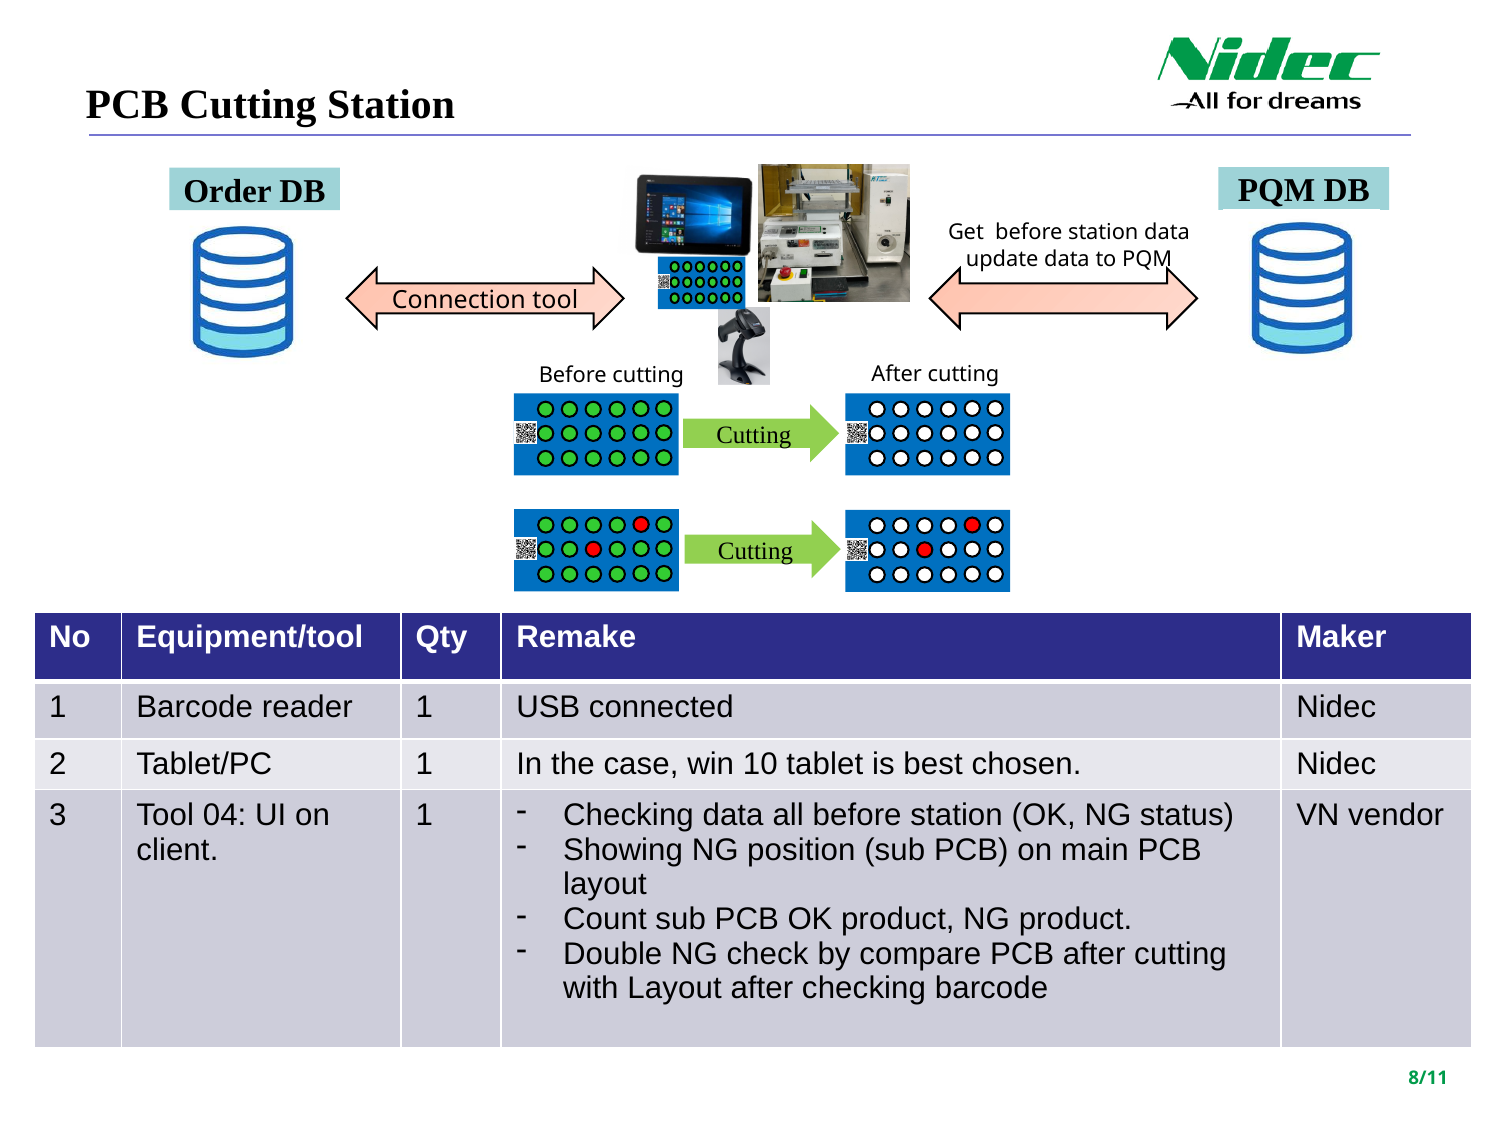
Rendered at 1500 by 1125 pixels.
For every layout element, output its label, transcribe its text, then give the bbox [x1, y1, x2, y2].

text_box PQM DB [1218, 167, 1390, 210]
table_header Equipment/tool [122, 613, 400, 679]
picture [164, 212, 321, 370]
text_box Cutting [684, 404, 840, 463]
picture [1149, 27, 1388, 122]
table_cell 1 [402, 740, 500, 789]
table_cell USB connected [502, 684, 1280, 738]
text_box After cutting [856, 352, 995, 391]
table_cell Checking data all before station (OK, NG status) Showing NG position (sub PCB) on main PCB layout Count sub PCB OK product, NG product. Double NG check by compare PCB after cutting with Layout after checking barcode [502, 790, 1280, 1047]
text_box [513, 393, 679, 476]
table_header Remake [502, 613, 1280, 679]
text_box [929, 286, 1198, 329]
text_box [845, 393, 1011, 476]
table_cell In the case, win 10 tablet is best chosen. [502, 740, 1280, 789]
text_box PCB Cutting Station [79, 52, 888, 151]
picture [1222, 209, 1380, 366]
table_cell Nidec [1282, 684, 1471, 738]
text_box Cutting [684, 520, 840, 579]
text_box Before cutting [523, 353, 662, 391]
table_header Maker [1282, 613, 1471, 679]
table_cell VN vendor [1282, 790, 1471, 1047]
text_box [845, 509, 1011, 593]
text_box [657, 256, 746, 310]
table_cell 1 [402, 790, 500, 1047]
table_header Qty [402, 613, 500, 679]
table_cell 3 [35, 790, 121, 1047]
picture [718, 307, 771, 385]
picture [618, 164, 910, 302]
table_header No [35, 613, 121, 679]
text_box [513, 508, 680, 592]
table_cell Tool 04: UI on client. [122, 790, 400, 1047]
text_box Get before station data update data to PQM [915, 203, 1224, 286]
table_cell 1 [402, 684, 500, 738]
table_cell Barcode reader [122, 684, 400, 738]
text_box Connection tool [346, 268, 624, 329]
table_cell Tablet/PC [122, 740, 400, 789]
table_cell 2 [35, 740, 121, 789]
text_box Order DB [169, 167, 340, 211]
table_cell Nidec [1282, 740, 1471, 789]
table_cell 1 [35, 684, 121, 738]
